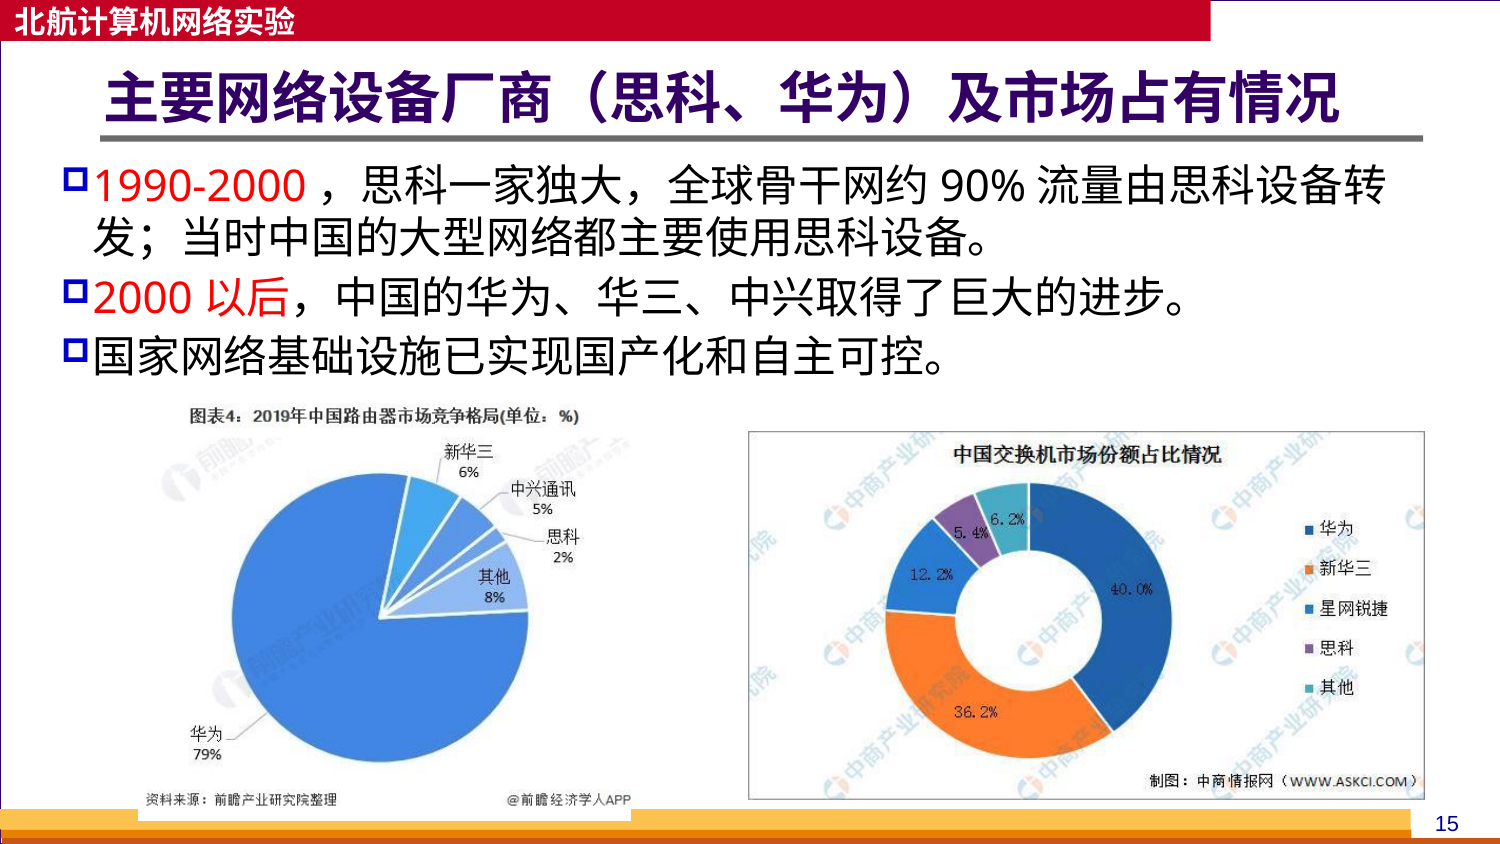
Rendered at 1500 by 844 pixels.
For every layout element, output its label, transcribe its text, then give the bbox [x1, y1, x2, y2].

title 主要网络设备厂商（思科、华为）及市场占有情况 [103, 51, 1388, 149]
picture [746, 429, 1425, 801]
picture [138, 394, 631, 821]
text_box 1990-2000，思科一家独大，全球骨干网约90%流量由思科设备转发；当时中国的大型网络都主要使用思科设备。 2000以后，中国的华为、华三、中兴取得了巨大的进步。 国家网络基础设施已实现国产化和自主可控。 [46, 150, 1486, 405]
